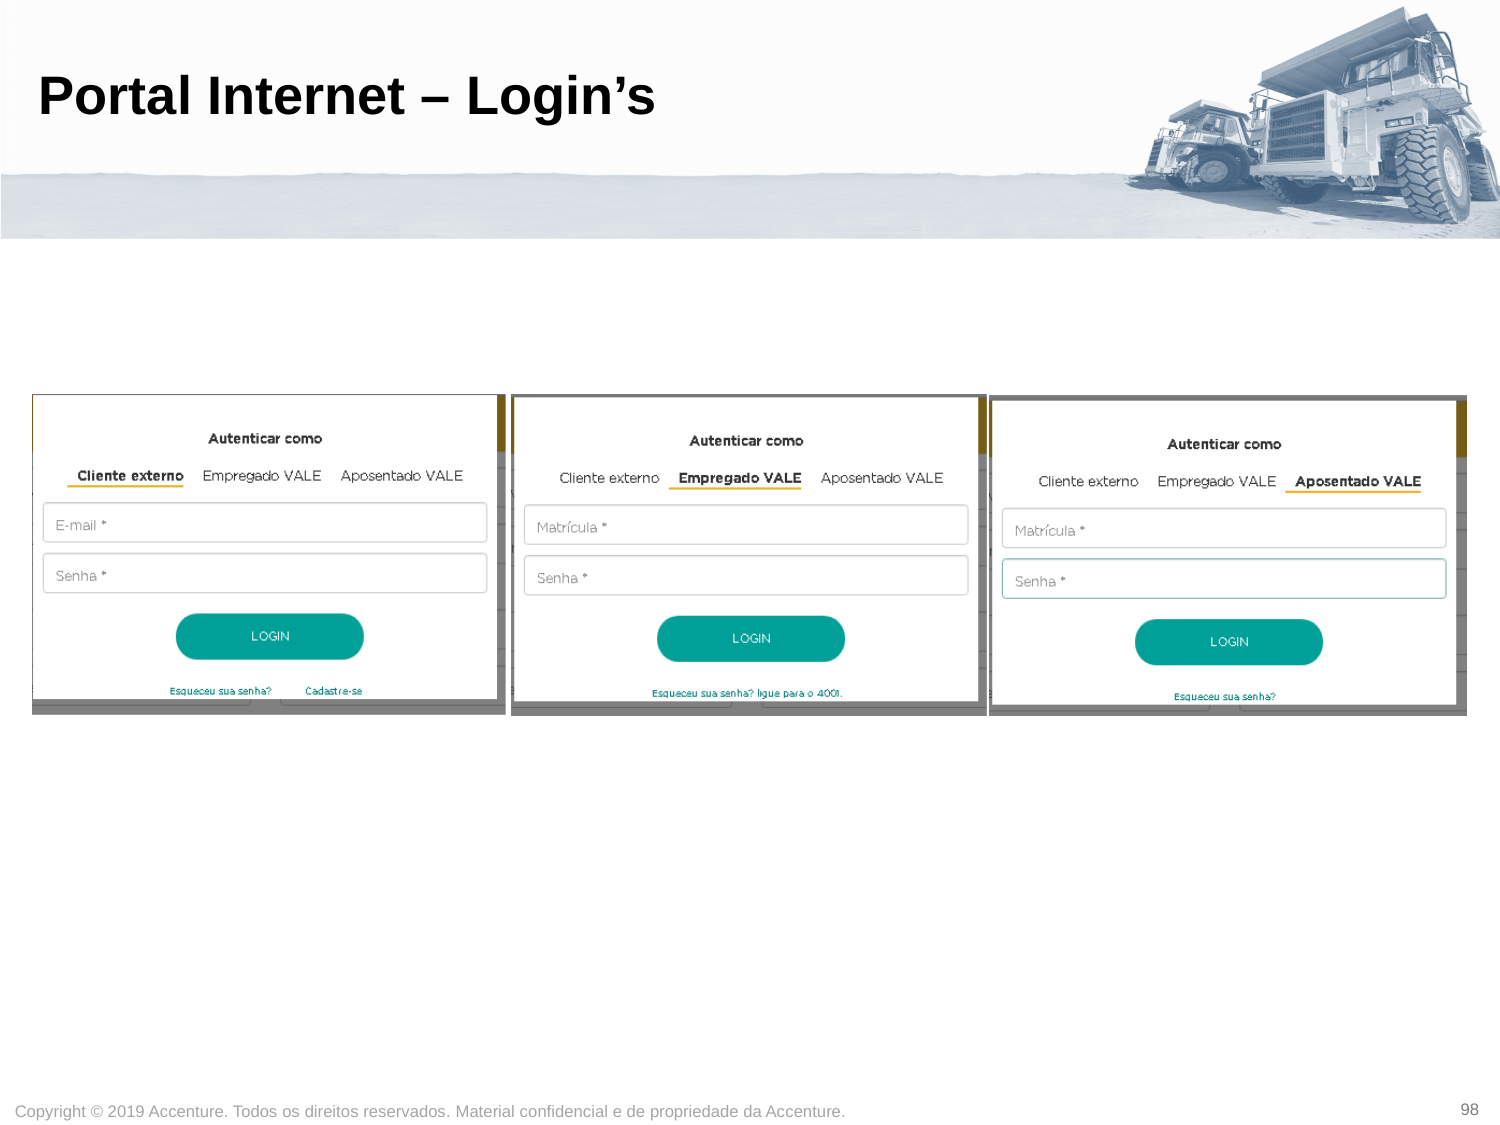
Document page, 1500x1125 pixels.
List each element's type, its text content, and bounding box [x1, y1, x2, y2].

picture [32, 394, 1467, 716]
text_box Portal Internet – Login’s [38, 30, 1462, 126]
picture [0, 0, 1500, 239]
